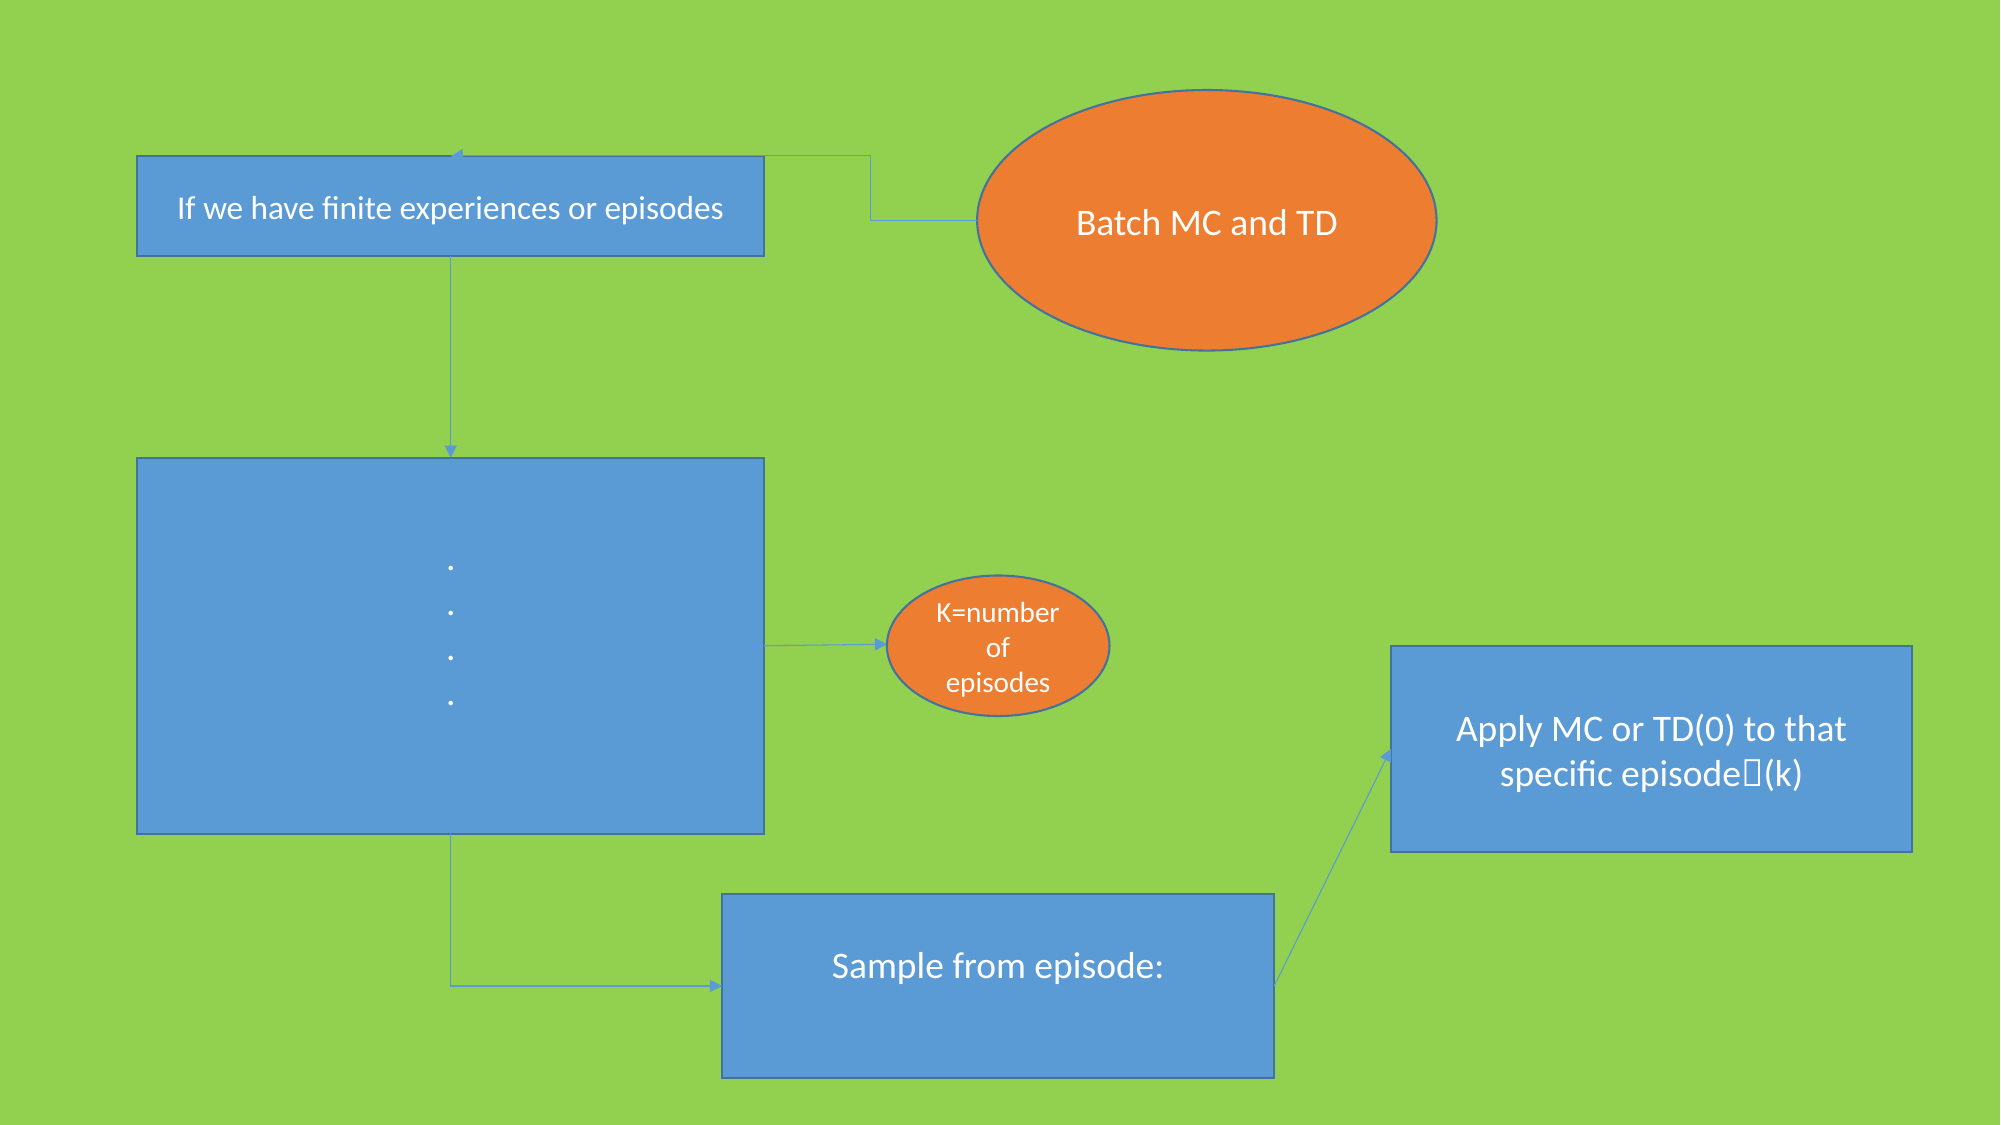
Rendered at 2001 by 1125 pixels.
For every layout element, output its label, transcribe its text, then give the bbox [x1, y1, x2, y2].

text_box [1274, 748, 1392, 987]
text_box Batch MC and TD [976, 88, 1438, 352]
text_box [510, 774, 663, 1046]
text_box K=number of episodes [885, 574, 1111, 718]
text_box If we have finite experiences or episodes [136, 155, 765, 257]
text_box Apply MC or TD(0) to that specific episode(k) [1390, 645, 1913, 853]
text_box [450, 156, 978, 221]
